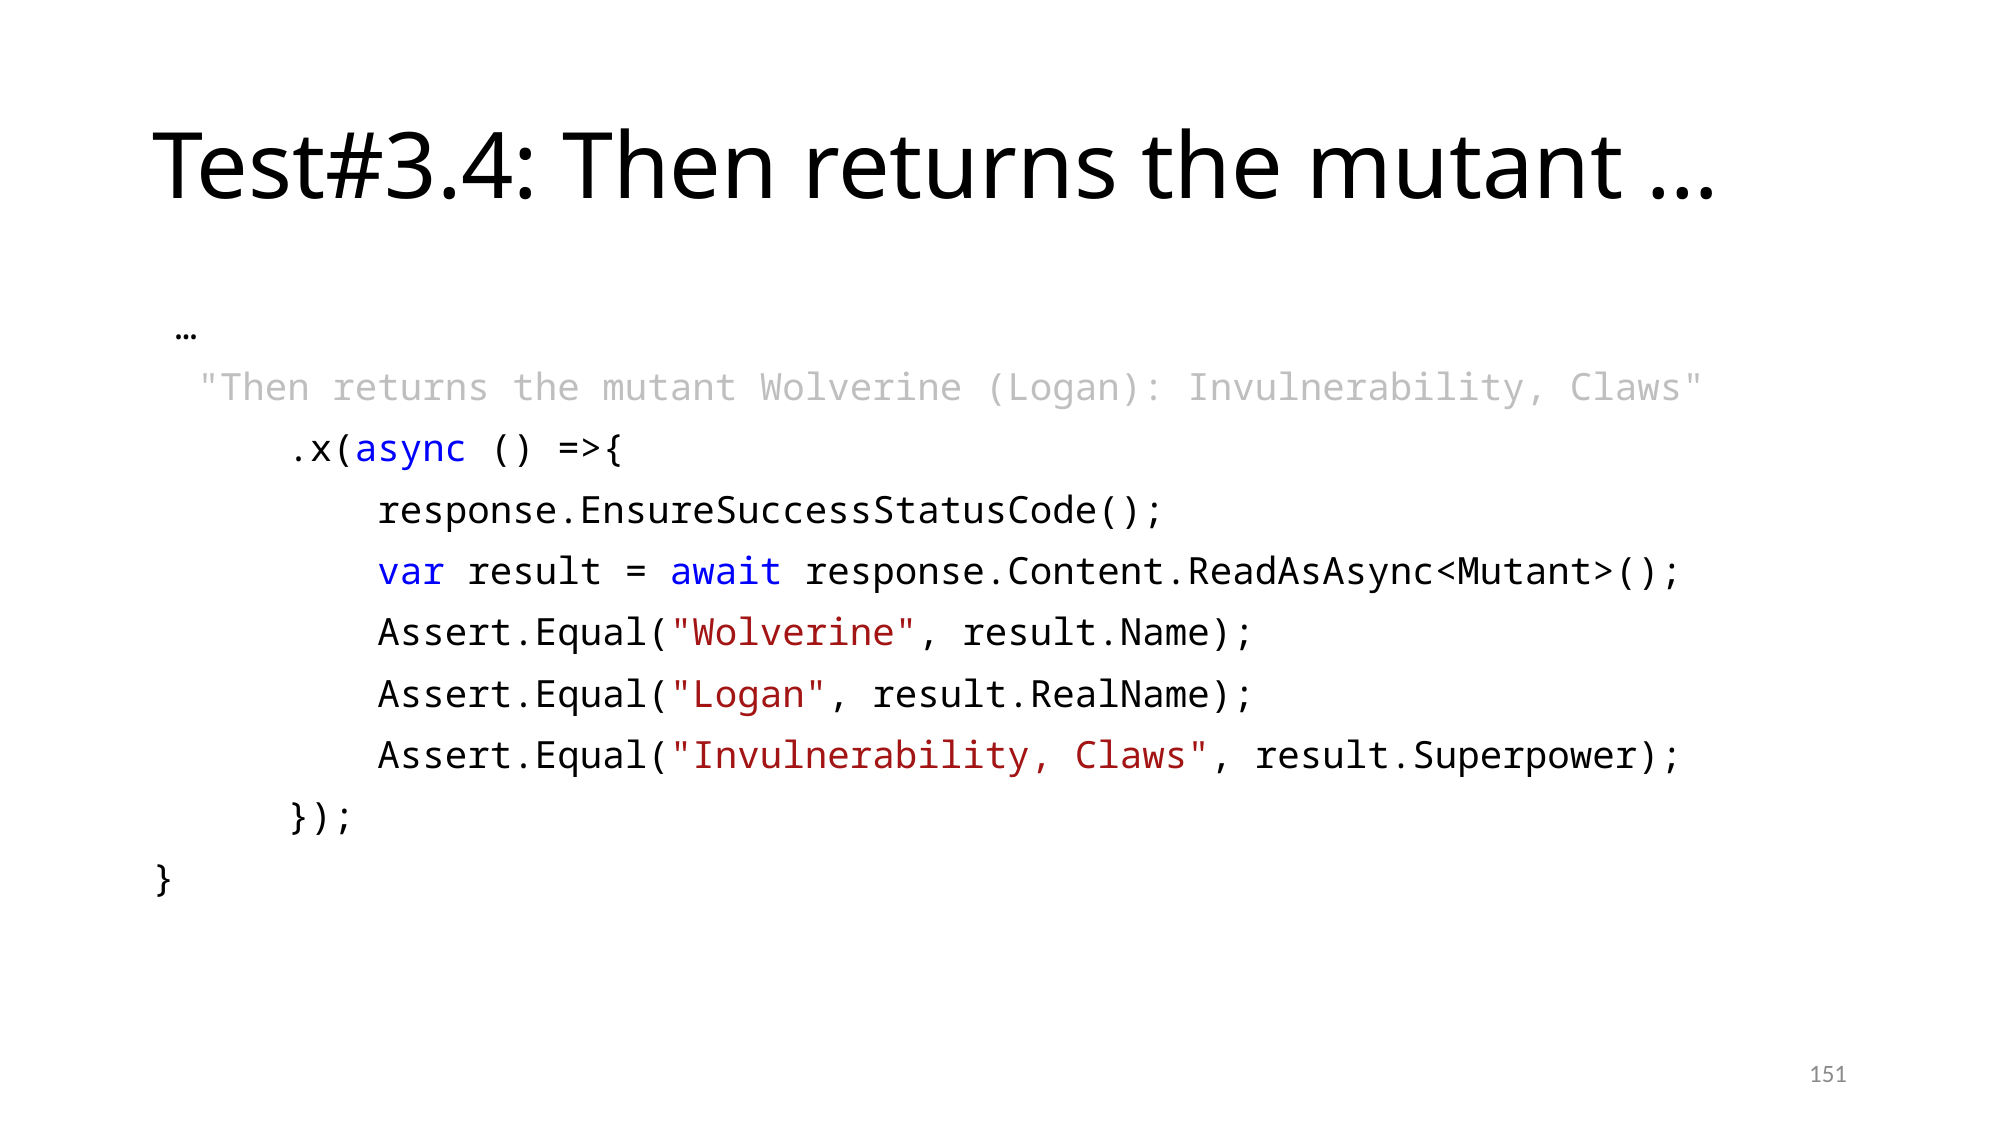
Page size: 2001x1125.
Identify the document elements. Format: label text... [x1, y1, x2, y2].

slide_number 151 [1412, 1042, 1863, 1103]
title Test#3.4: Then returns the mutant … [137, 59, 1863, 278]
list … "Then returns the mutant Wolverine (Logan): Invulnerability, Claws" .x(async () =>{ response.EnsureSuccessStatusCode(); var result = await response.Content.ReadAsAsync<Mutant>(); Assert.Equal("Wolverine", result.Name); Assert.Equal("Logan", result.RealName); Assert.Equal("Invulnerability, Claws", result.Superpower); }); } [137, 299, 1863, 1014]
